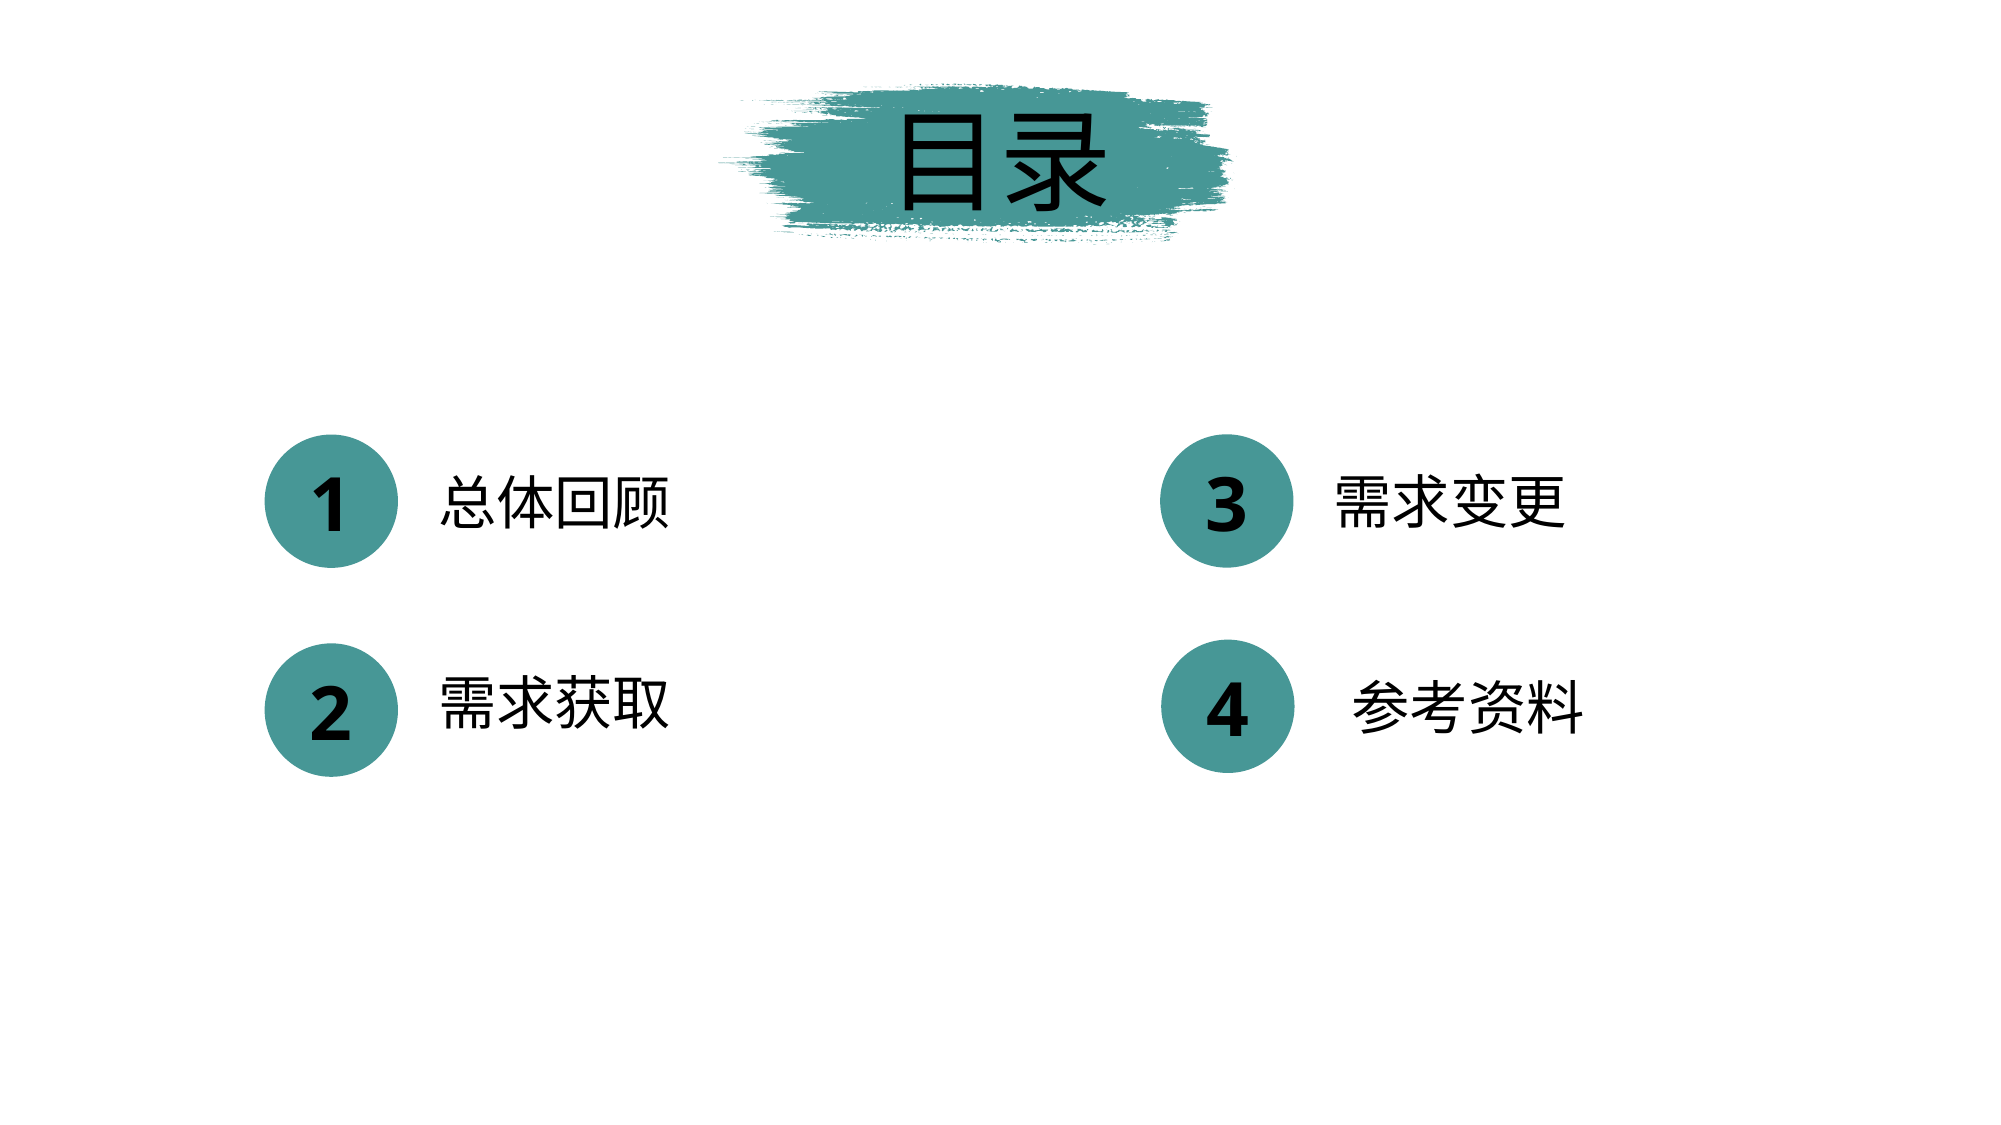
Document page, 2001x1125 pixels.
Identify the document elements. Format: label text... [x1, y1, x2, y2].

text_box [994, 237, 1011, 243]
text_box 目录 [200, 82, 1800, 233]
text_box [960, 237, 974, 243]
text_box [1044, 238, 1077, 243]
text_box 需求变更 [1318, 458, 1865, 543]
text_box 总体回顾 [423, 458, 824, 544]
text_box 需求获取 [423, 659, 910, 744]
text_box 3 [1158, 432, 1296, 570]
text_box 1 [262, 432, 401, 570]
text_box 参考资料 [1336, 663, 1817, 749]
text_box [1016, 238, 1028, 243]
text_box 2 [262, 641, 401, 779]
text_box 4 [1159, 637, 1297, 776]
